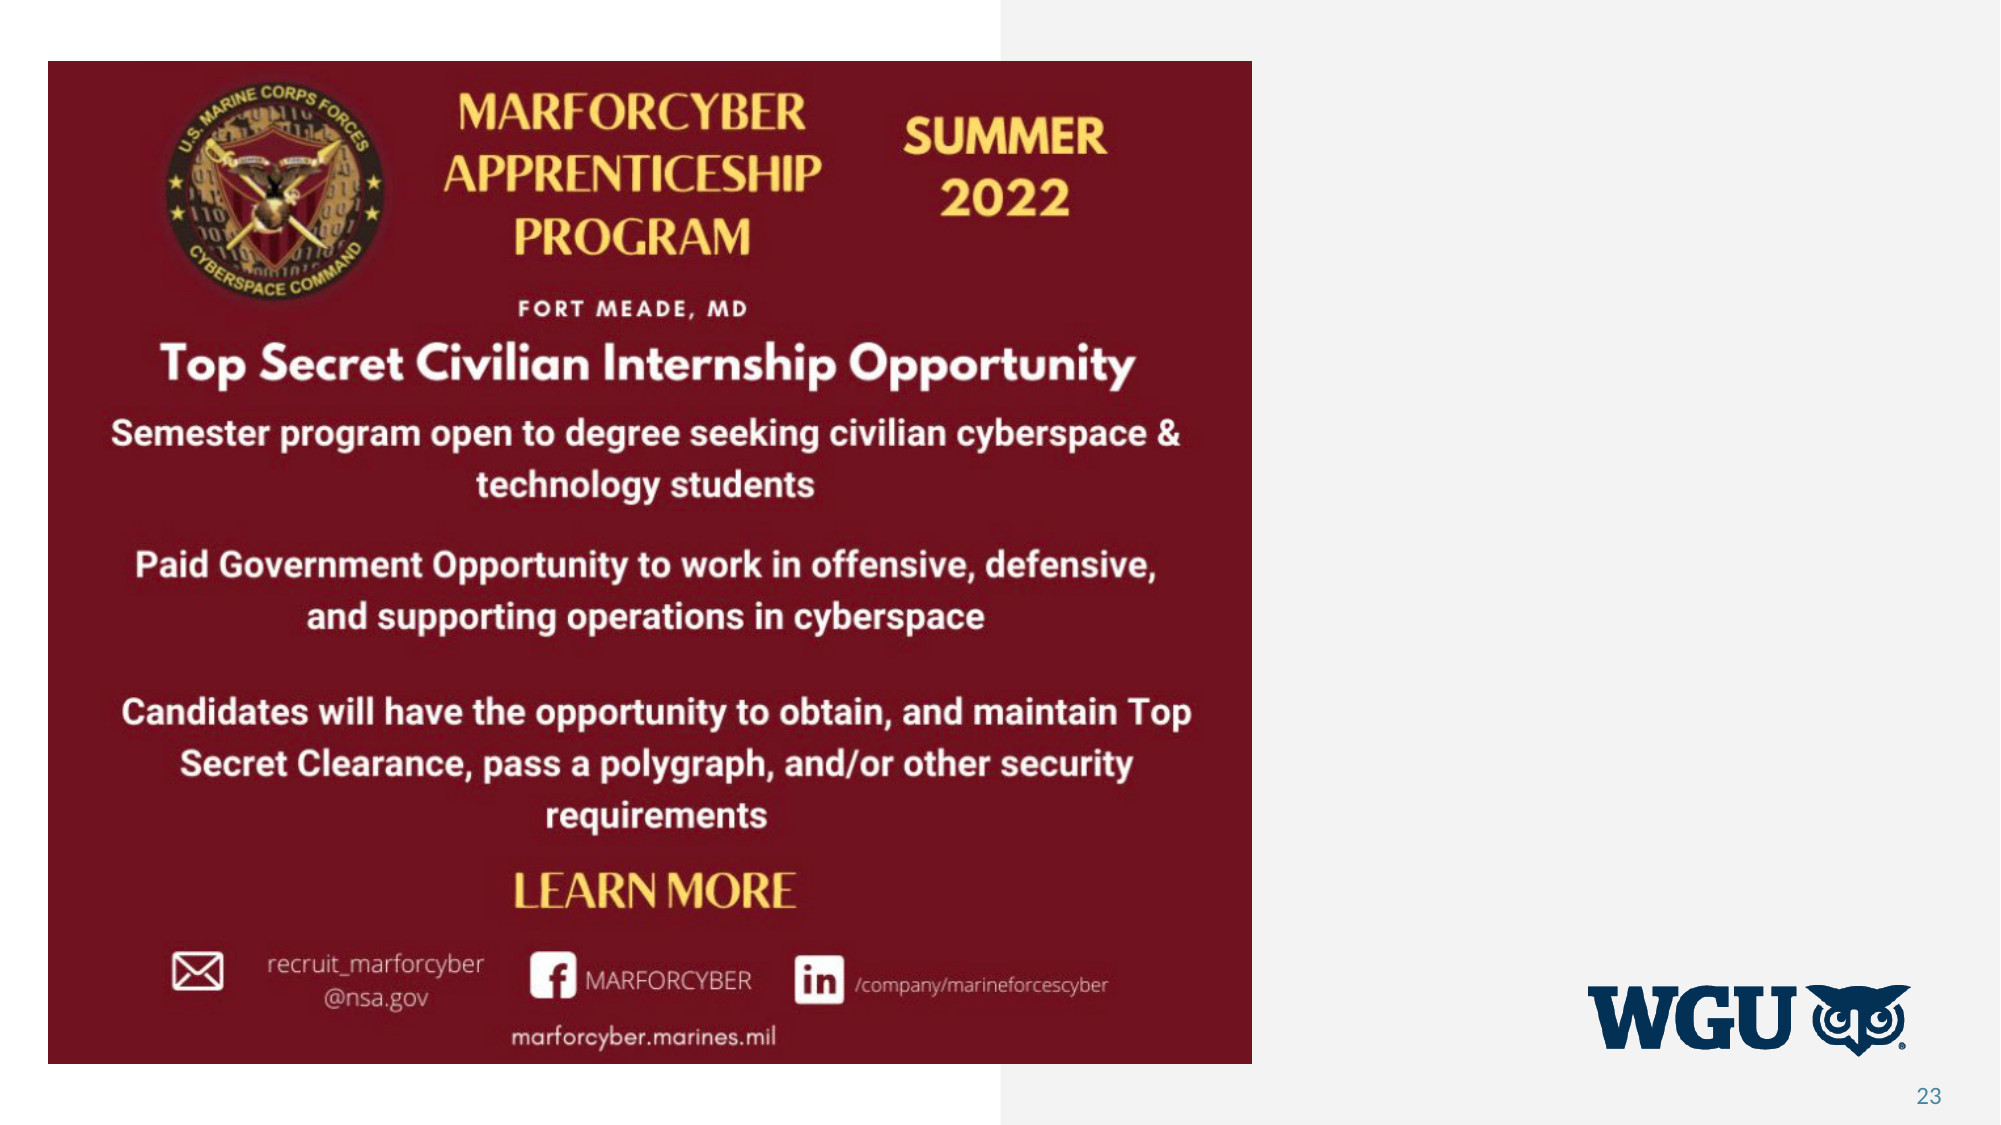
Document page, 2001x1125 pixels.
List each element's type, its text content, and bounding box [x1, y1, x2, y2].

picture [1586, 984, 1912, 1057]
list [48, 61, 1252, 1065]
slide_number 23 [1901, 1065, 2000, 1125]
